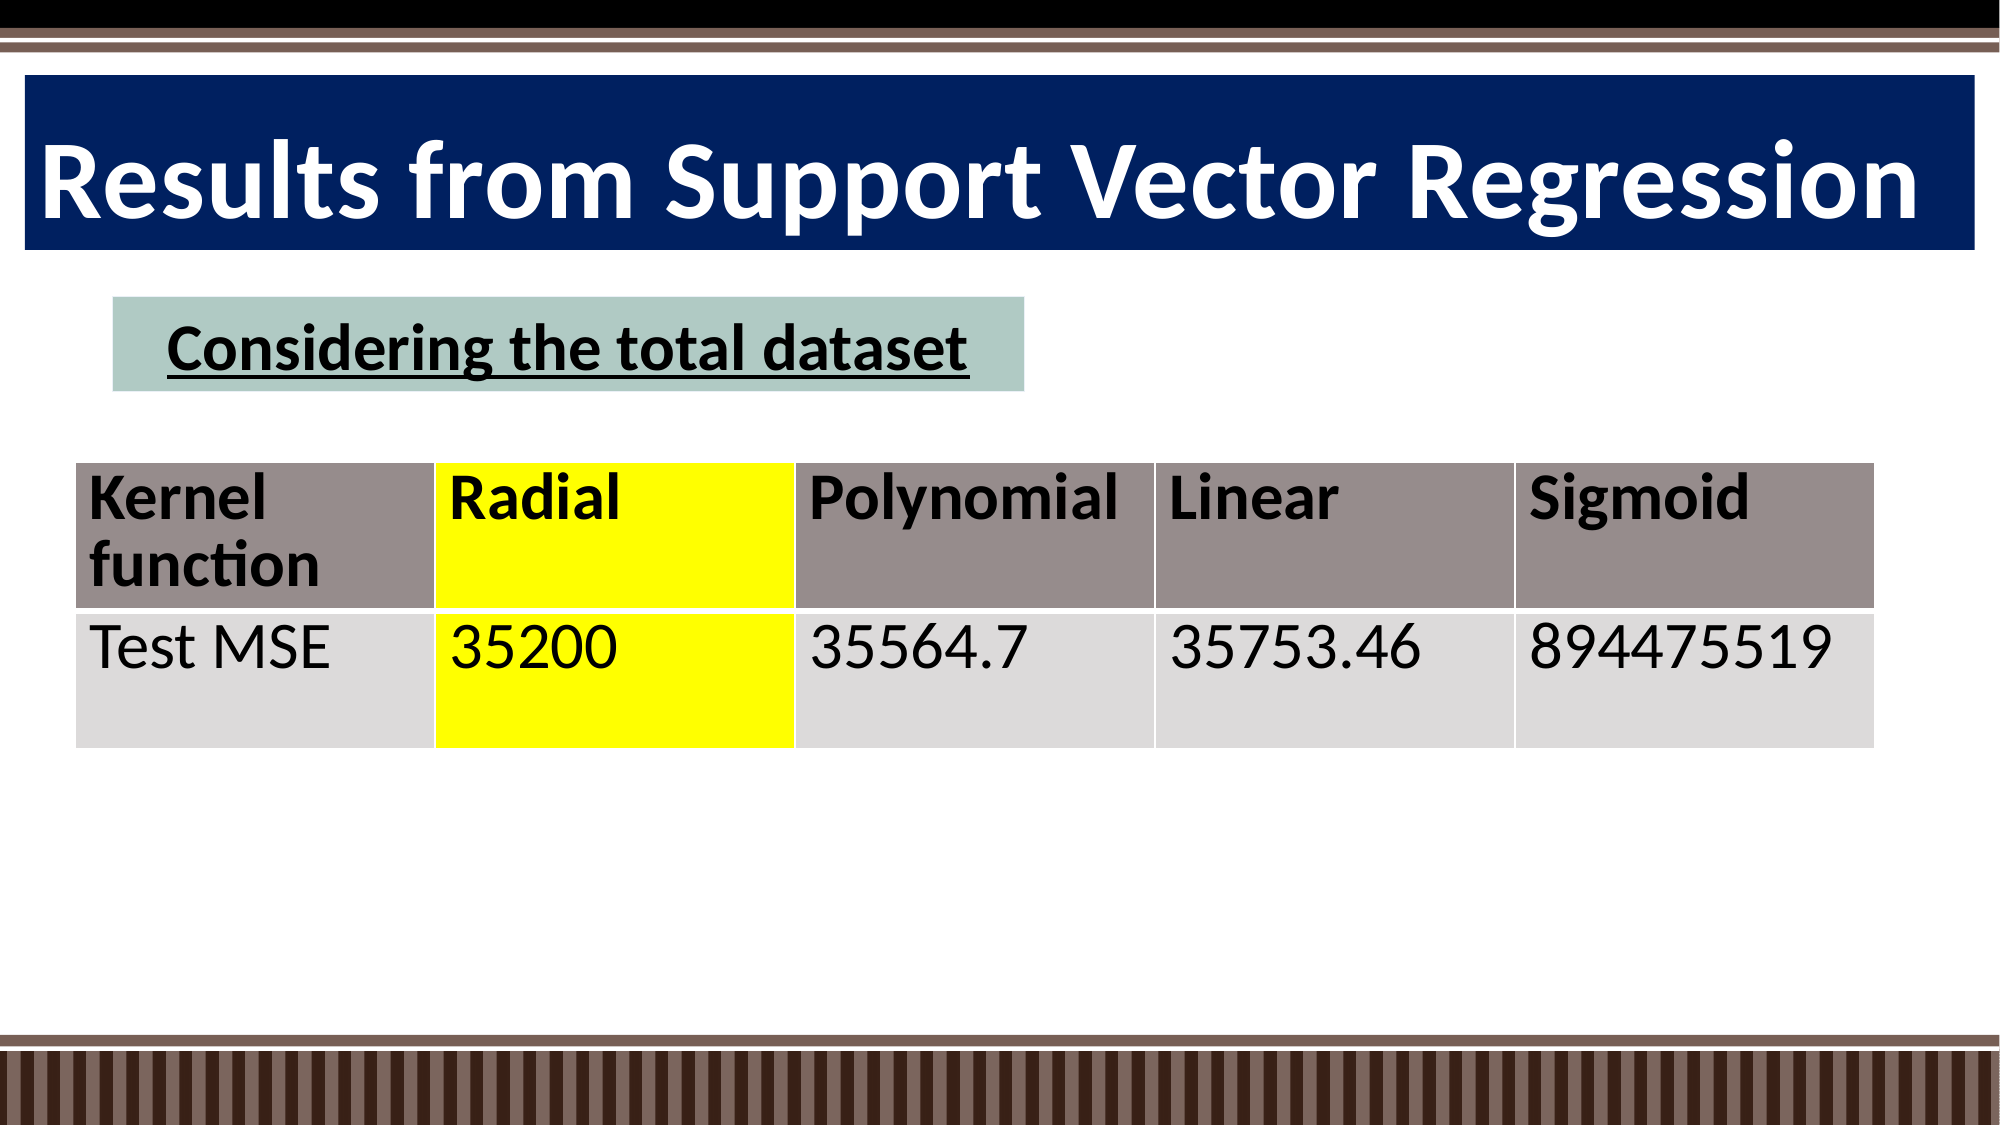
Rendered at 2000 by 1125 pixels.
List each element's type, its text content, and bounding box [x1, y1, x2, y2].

table_header Kernel function [76, 463, 434, 608]
text_box Considering the total dataset [112, 296, 1025, 392]
table_header Sigmoid [1516, 463, 1874, 608]
table_cell 894475519 [1516, 614, 1874, 748]
table_cell 35753.46 [1156, 614, 1514, 748]
title Results from Support Vector Regression [24, 75, 1975, 250]
table_header Polynomial [796, 463, 1154, 608]
table_header Radial [436, 463, 794, 608]
table_cell 35564.7 [796, 614, 1154, 748]
table_cell Test MSE [76, 614, 434, 748]
table_header Linear [1156, 463, 1514, 608]
table_cell 35200 [436, 614, 794, 748]
